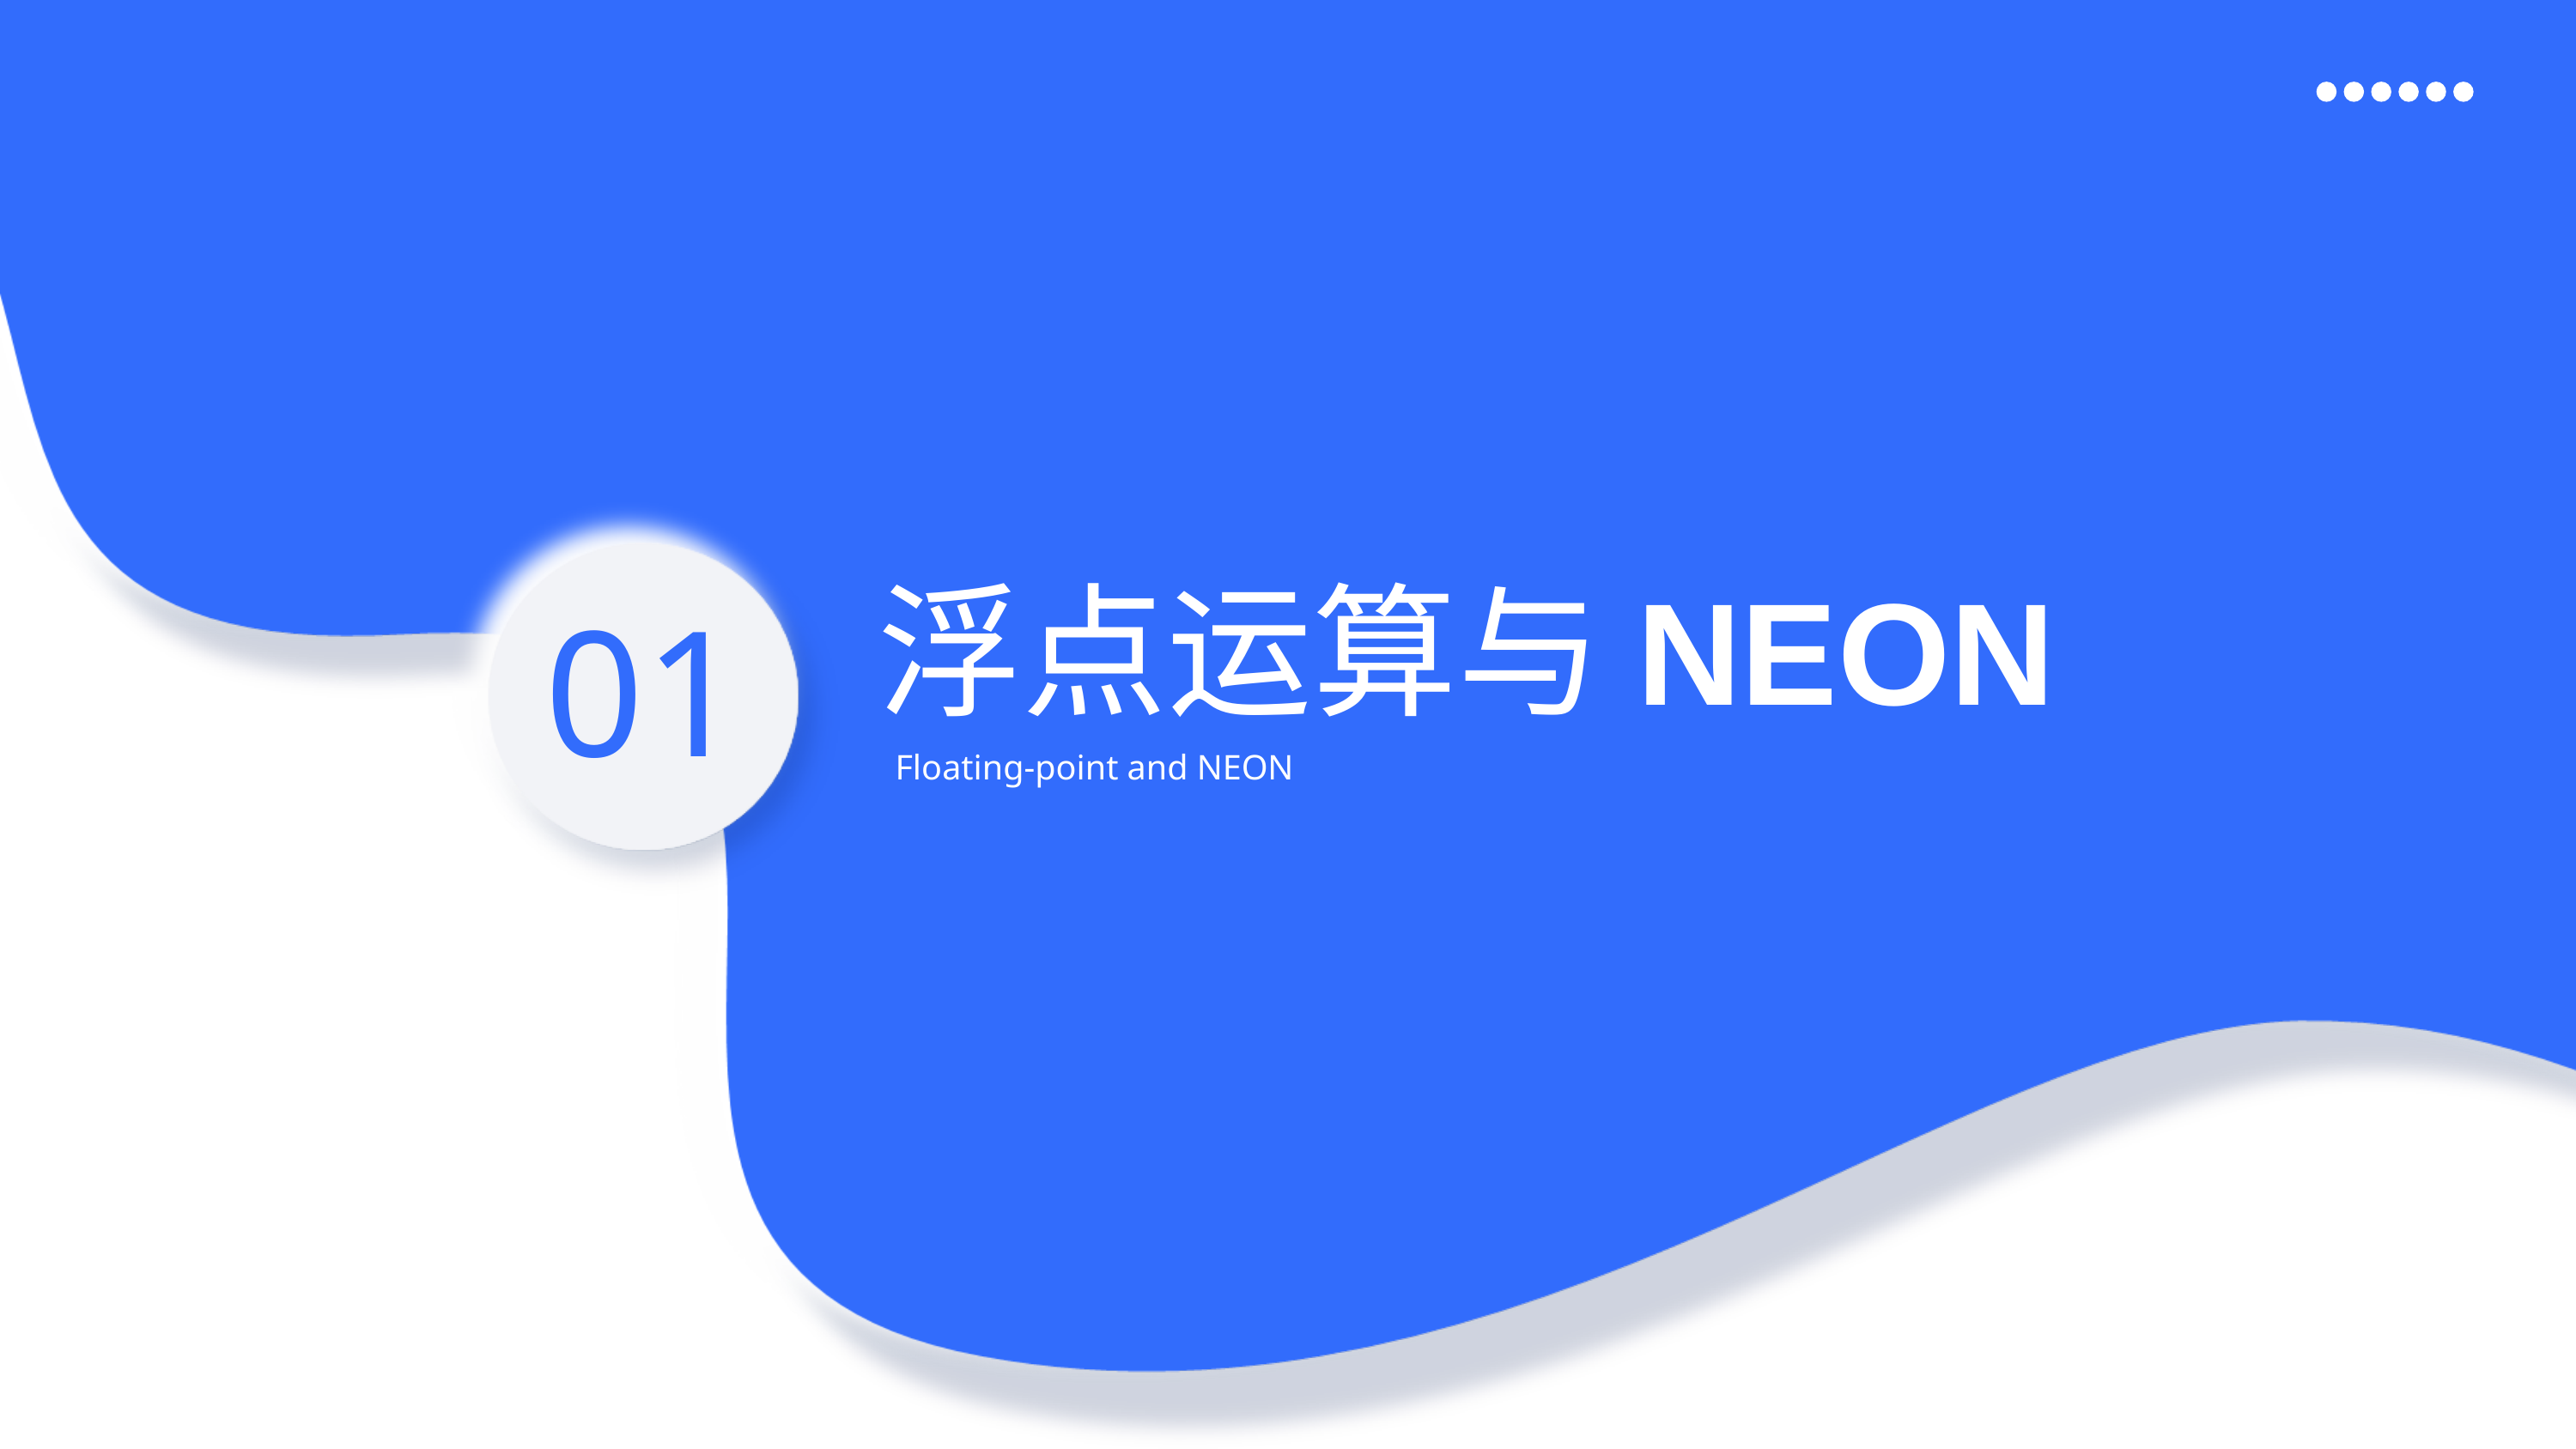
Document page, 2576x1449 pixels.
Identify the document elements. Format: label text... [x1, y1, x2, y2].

text_box 浮点运算与NEON [878, 543, 2209, 735]
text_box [2316, 81, 2474, 102]
text_box [0, 0, 2576, 1449]
text_box Floating-point and NEON [895, 745, 1943, 787]
text_box [439, 494, 850, 906]
text_box 01 [491, 583, 797, 792]
